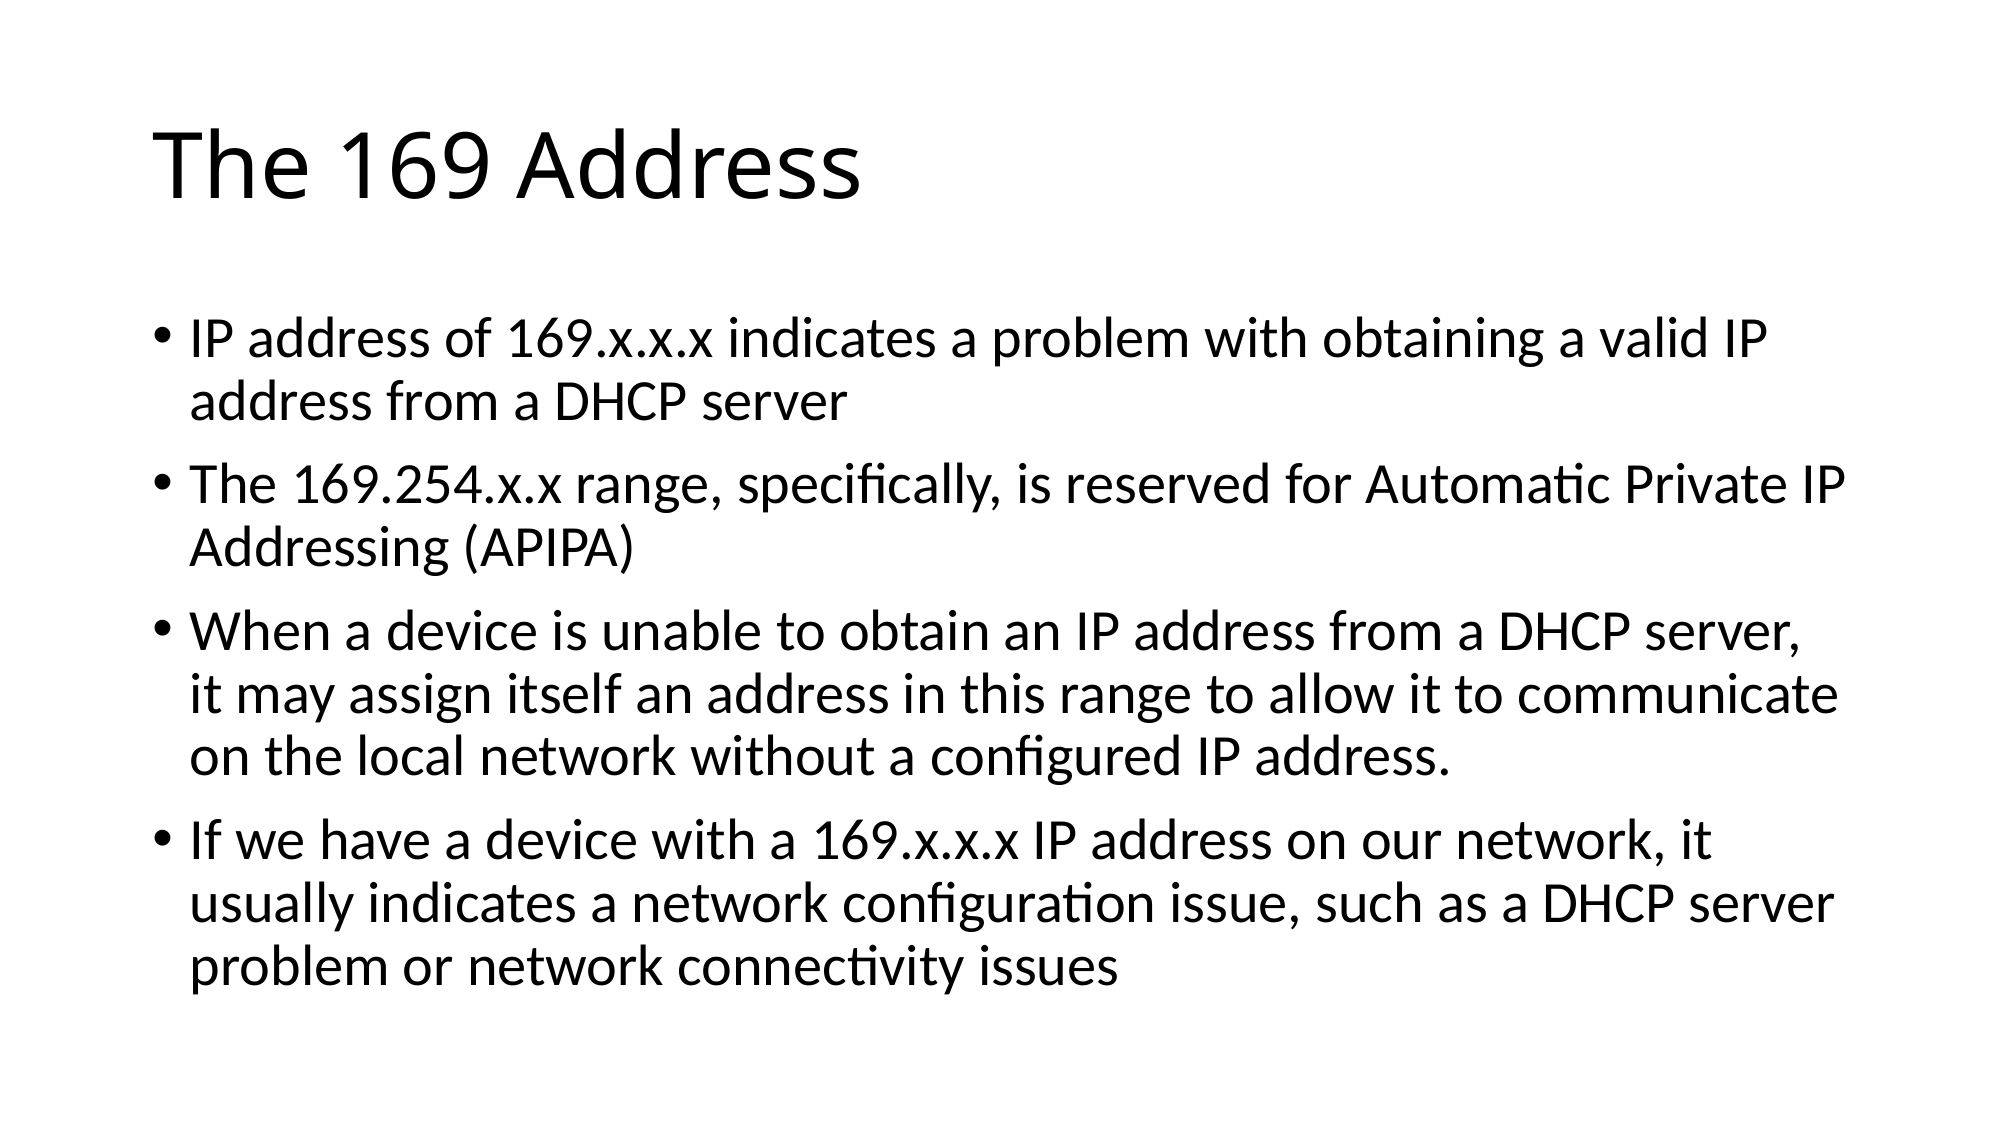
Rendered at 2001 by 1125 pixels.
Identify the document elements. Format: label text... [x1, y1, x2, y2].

title The 169 Address [137, 59, 1863, 278]
list IP address of 169.x.x.x indicates a problem with obtaining a valid IP address from a DHCP server The 169.254.x.x range, specifically, is reserved for Automatic Private IP Addressing (APIPA) When a device is unable to obtain an IP address from a DHCP server, it may assign itself an address in this range to allow it to communicate on the local network without a configured IP address. If we have a device with a 169.x.x.x IP address on our network, it usually indicates a network configuration issue, such as a DHCP server problem or network connectivity issues [137, 299, 1863, 1014]
